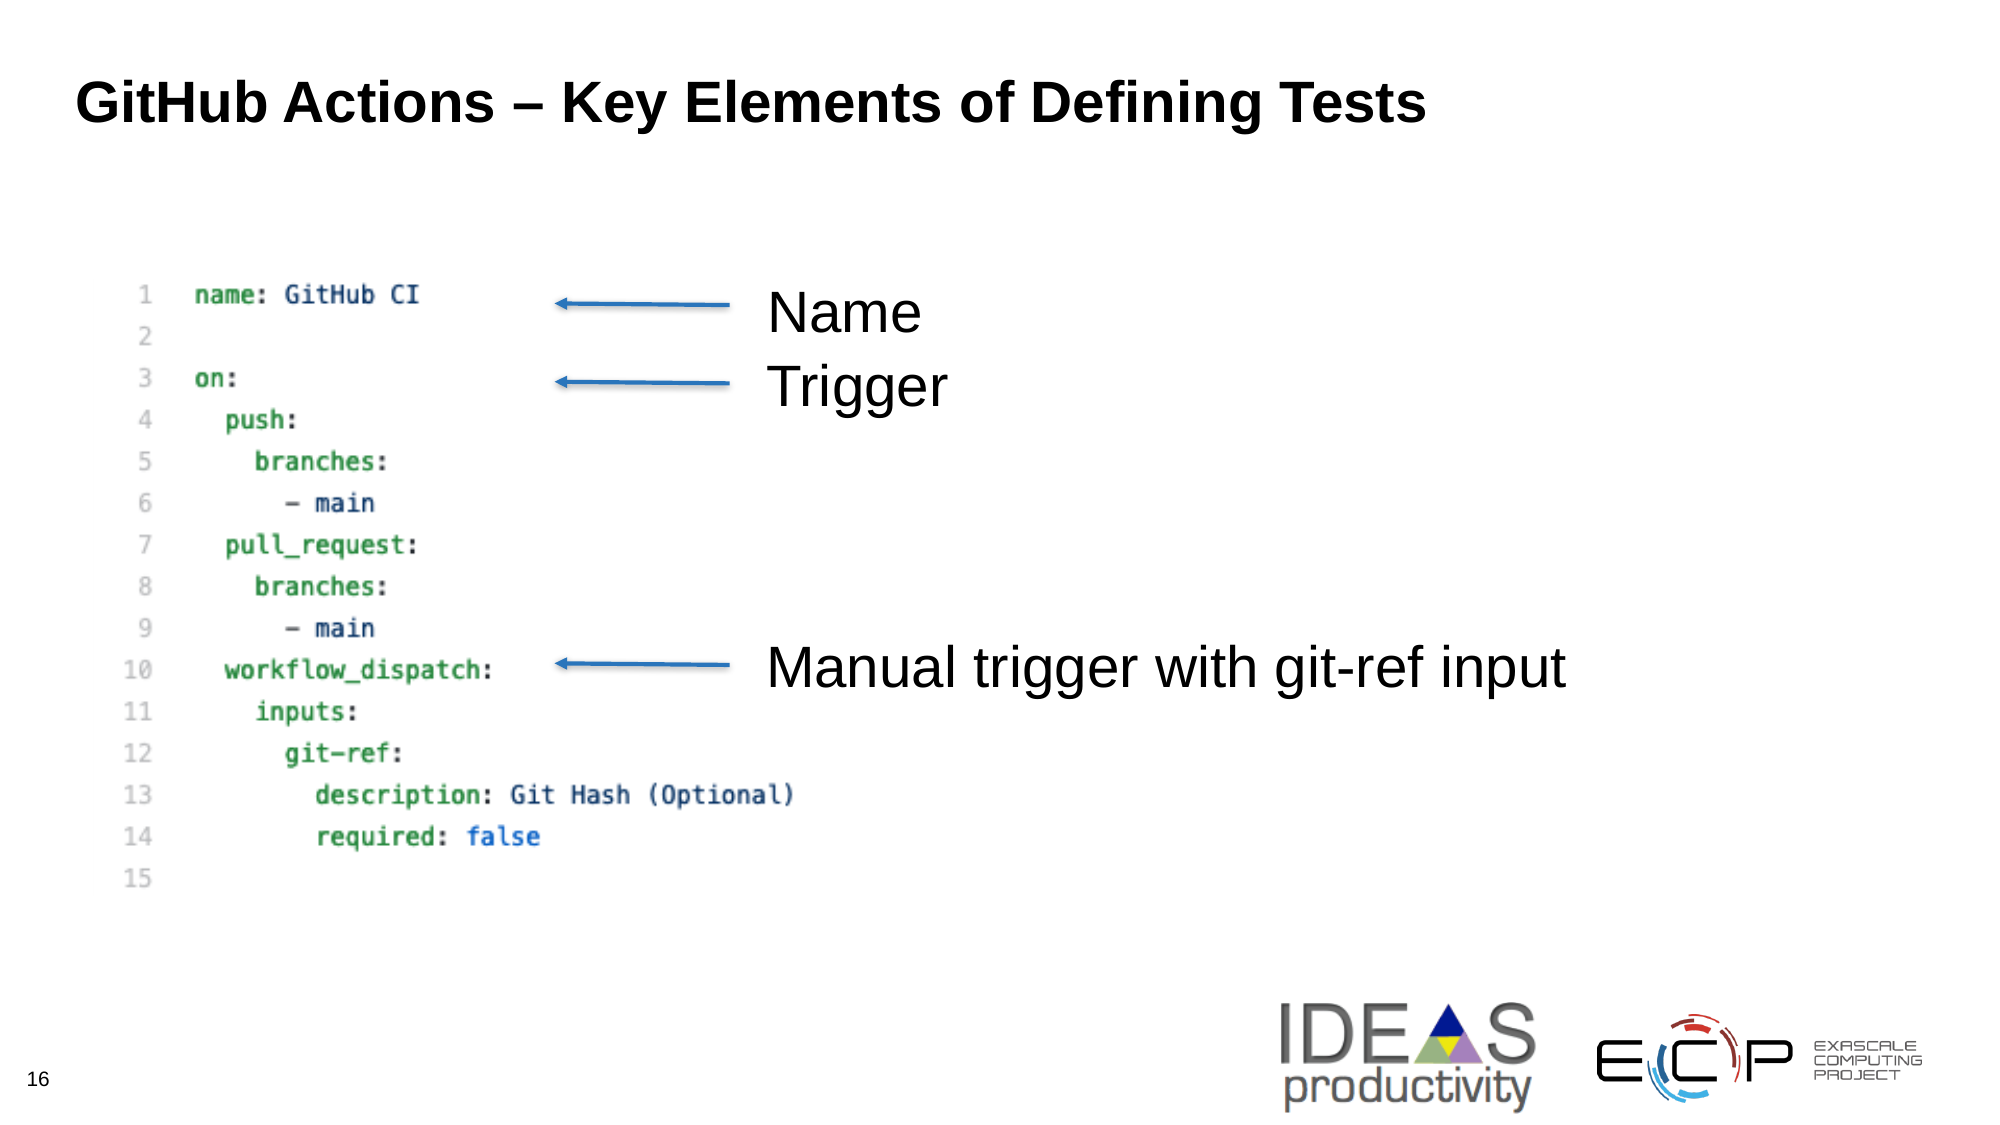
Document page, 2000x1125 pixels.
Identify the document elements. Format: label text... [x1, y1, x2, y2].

picture [92, 279, 831, 897]
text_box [554, 662, 730, 666]
text_box Trigger [834, 340, 993, 426]
text_box Manual trigger with git-ref input [834, 622, 1690, 707]
picture [1597, 1014, 1922, 1103]
title GitHub Actions – Key Elements of Defining Tests [59, 67, 1926, 218]
text_box Name [752, 266, 938, 340]
picture [1280, 1002, 1537, 1114]
